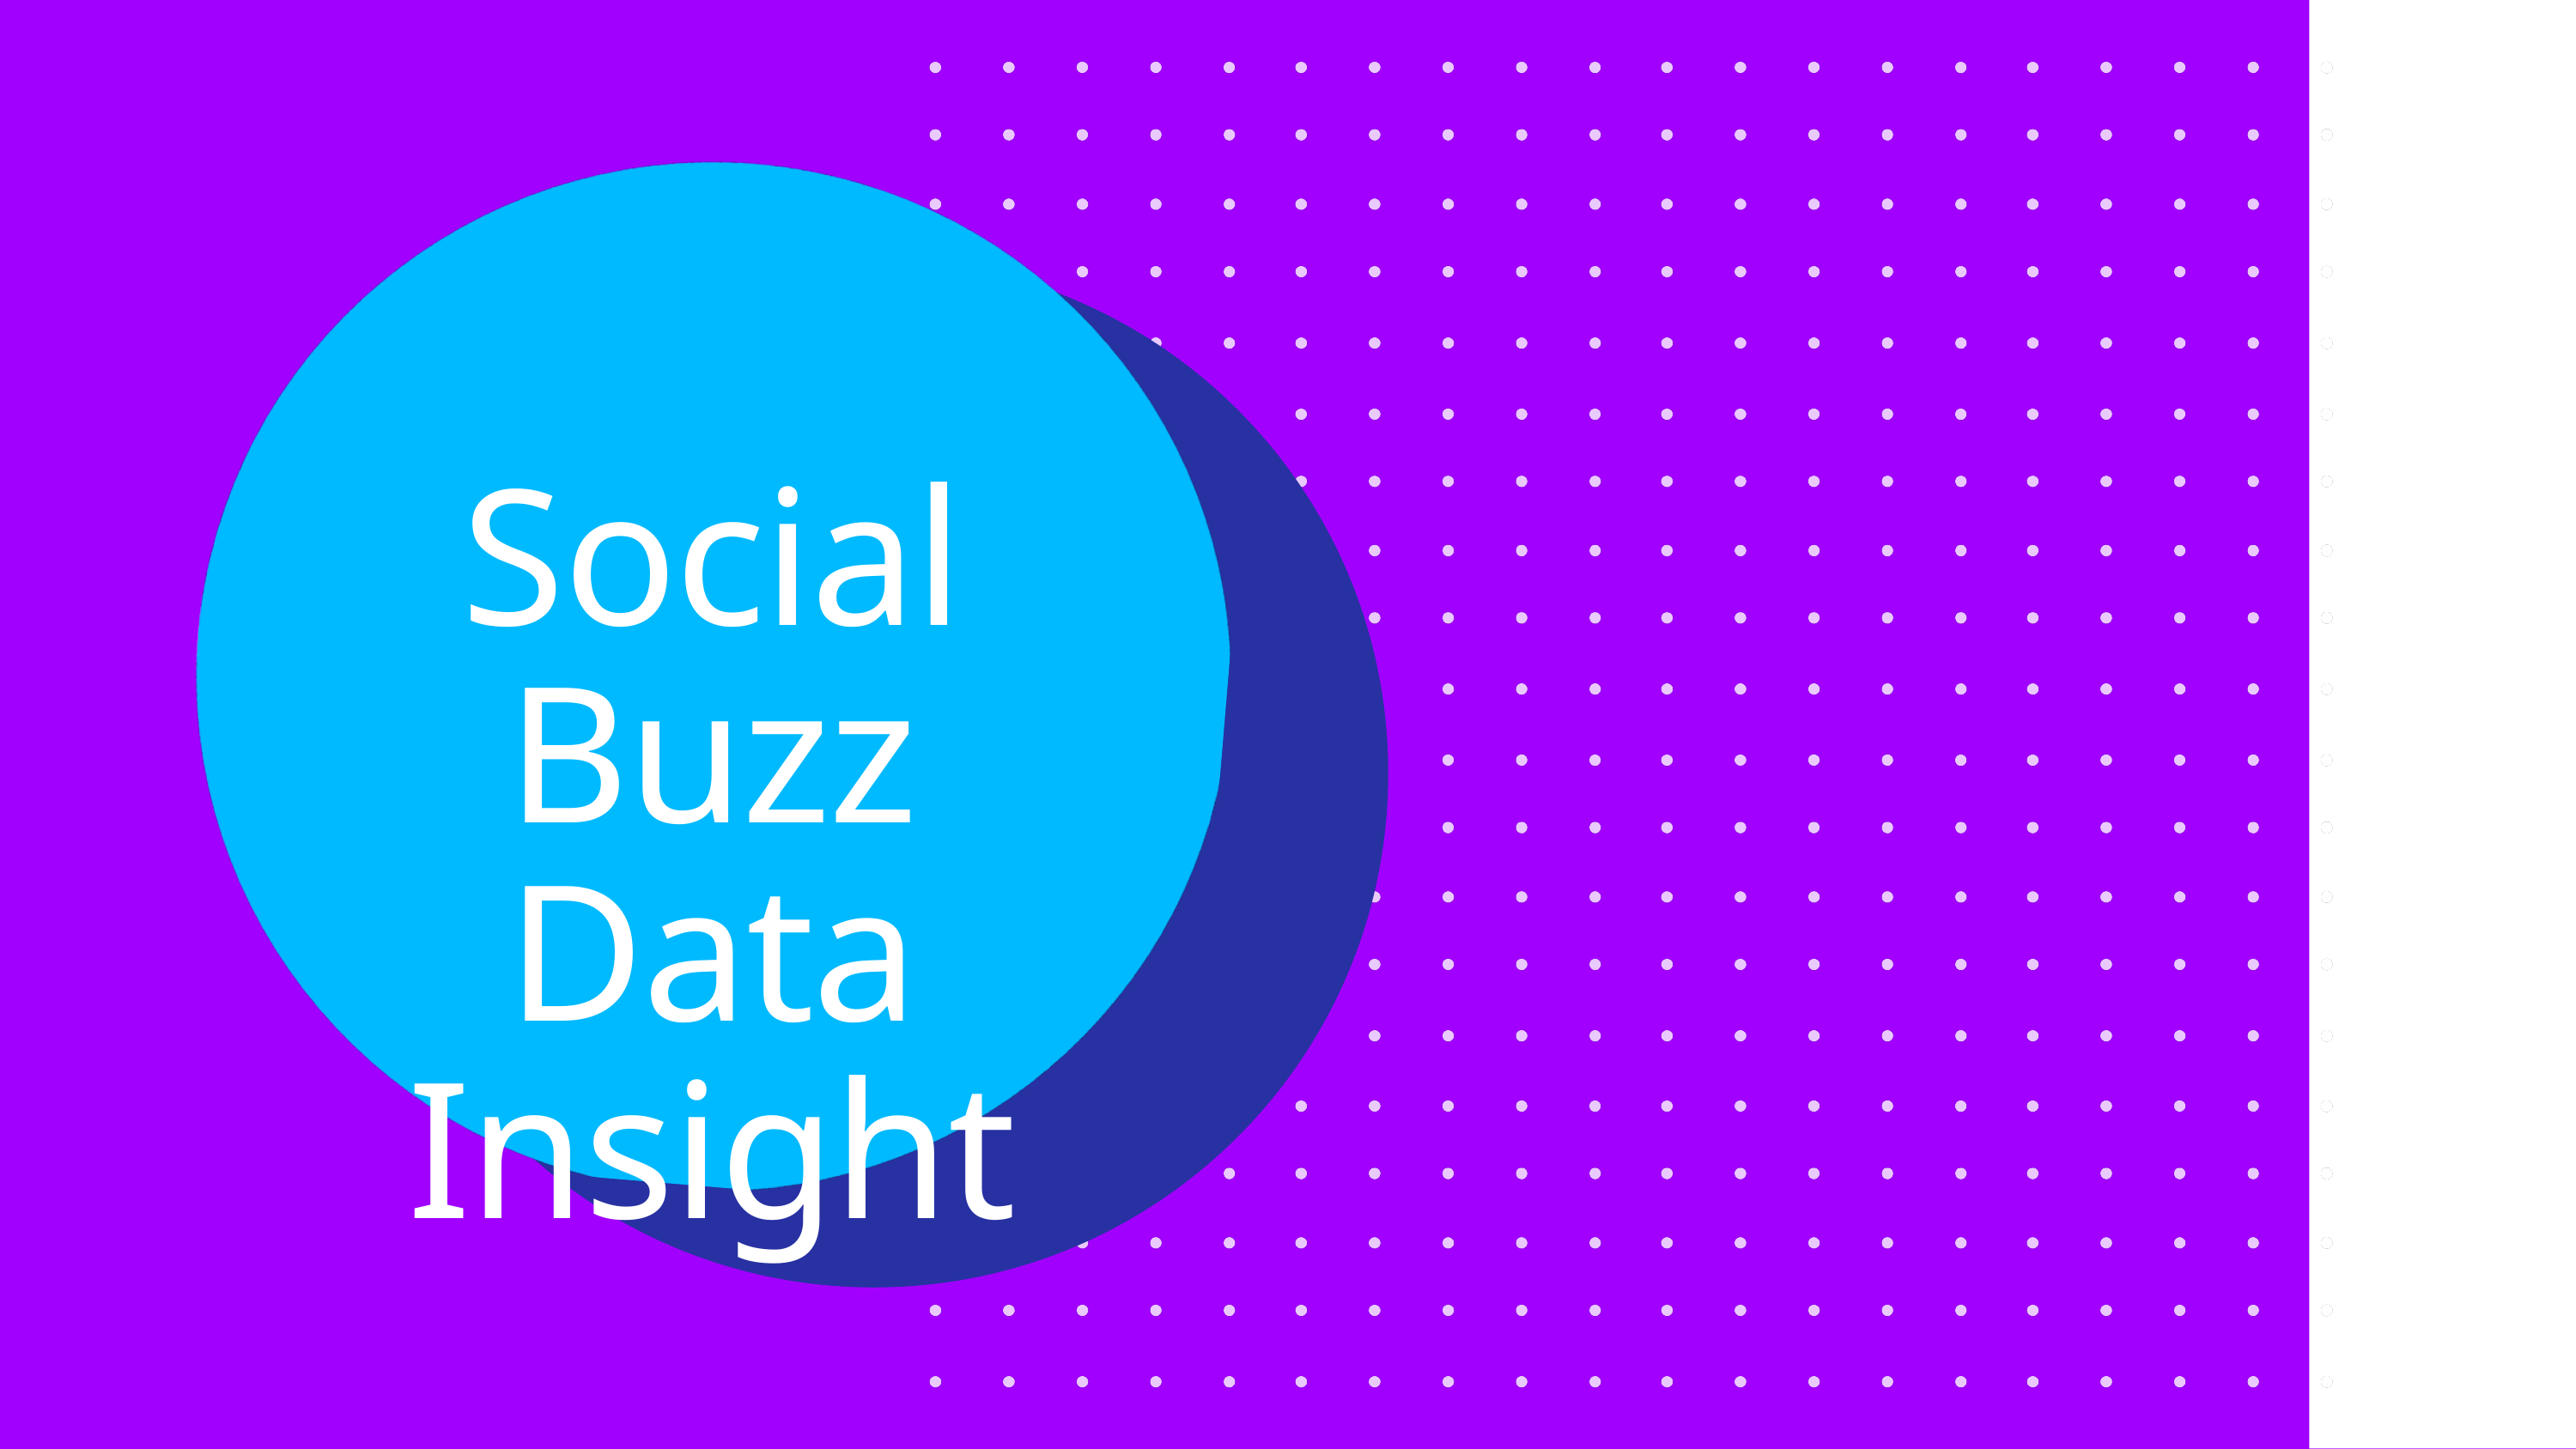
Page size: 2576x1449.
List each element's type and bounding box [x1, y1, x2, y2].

text_box [921, 57, 2337, 1392]
text_box [2309, 0, 2576, 1449]
text_box [155, 115, 1388, 1288]
